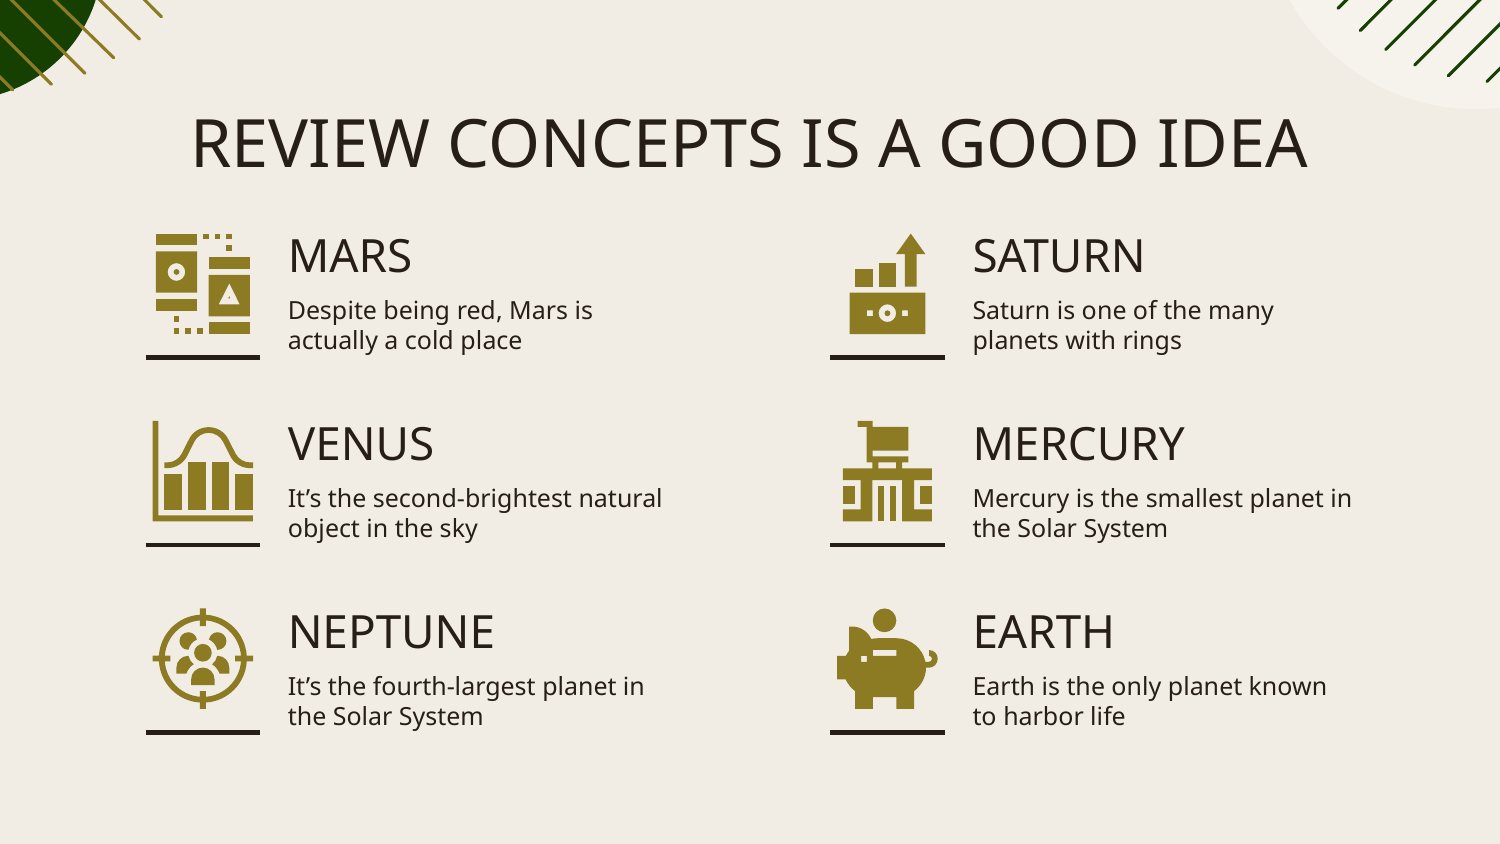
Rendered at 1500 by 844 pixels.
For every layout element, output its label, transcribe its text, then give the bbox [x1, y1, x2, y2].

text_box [836, 608, 938, 710]
subtitle VENUS [272, 393, 689, 485]
subtitle NEPTUNE [272, 581, 689, 673]
subtitle Despite being red, Mars is actually a cold place [272, 297, 689, 381]
subtitle Saturn is one of the many planets with rings [957, 297, 1374, 381]
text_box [152, 608, 254, 710]
title REVIEW CONCEPTS IS A GOOD IDEA [116, 85, 1383, 202]
subtitle Earth is the only planet known to harbor life [957, 673, 1374, 756]
subtitle EARTH [957, 581, 1374, 673]
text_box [849, 233, 926, 335]
subtitle It’s the second-brightest natural object in the sky [272, 485, 689, 569]
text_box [842, 420, 933, 522]
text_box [152, 420, 254, 522]
subtitle MARS [272, 205, 689, 297]
subtitle Mercury is the smallest planet in the Solar System [957, 485, 1374, 569]
subtitle MERCURY [957, 393, 1374, 485]
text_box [155, 233, 250, 335]
subtitle It’s the fourth-largest planet in the Solar System [272, 673, 689, 756]
subtitle SATURN [957, 205, 1374, 297]
